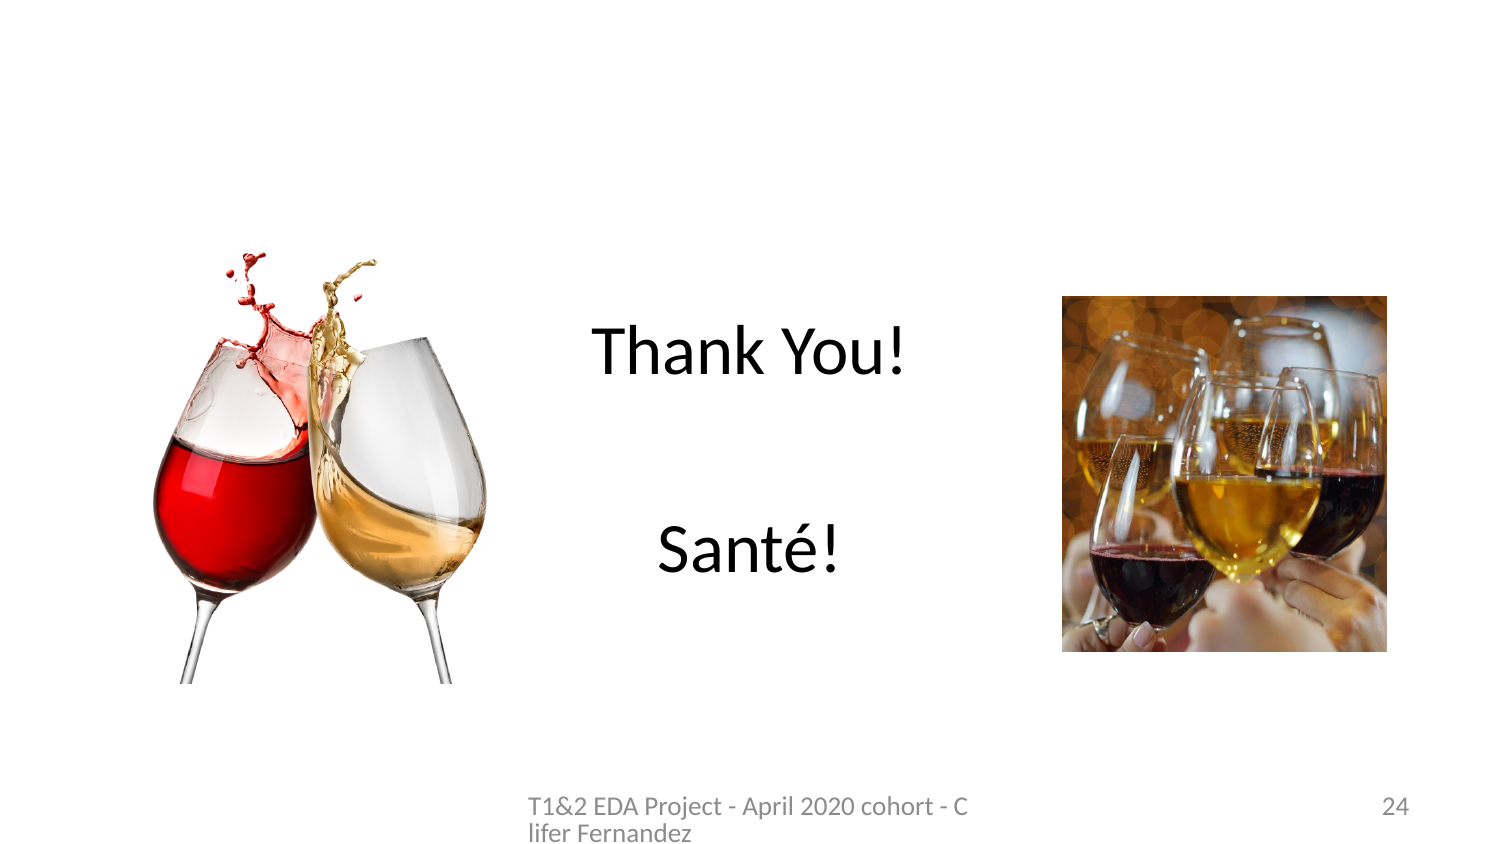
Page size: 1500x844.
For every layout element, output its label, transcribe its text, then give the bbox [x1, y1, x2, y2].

list Thank You! Santé! [75, 196, 1425, 754]
picture [1062, 296, 1387, 653]
footer T1&2 EDA Project - April 2020 cohort - Clifer Fernandez [512, 782, 988, 827]
picture [112, 233, 513, 684]
slide_number 24 [1074, 782, 1425, 827]
